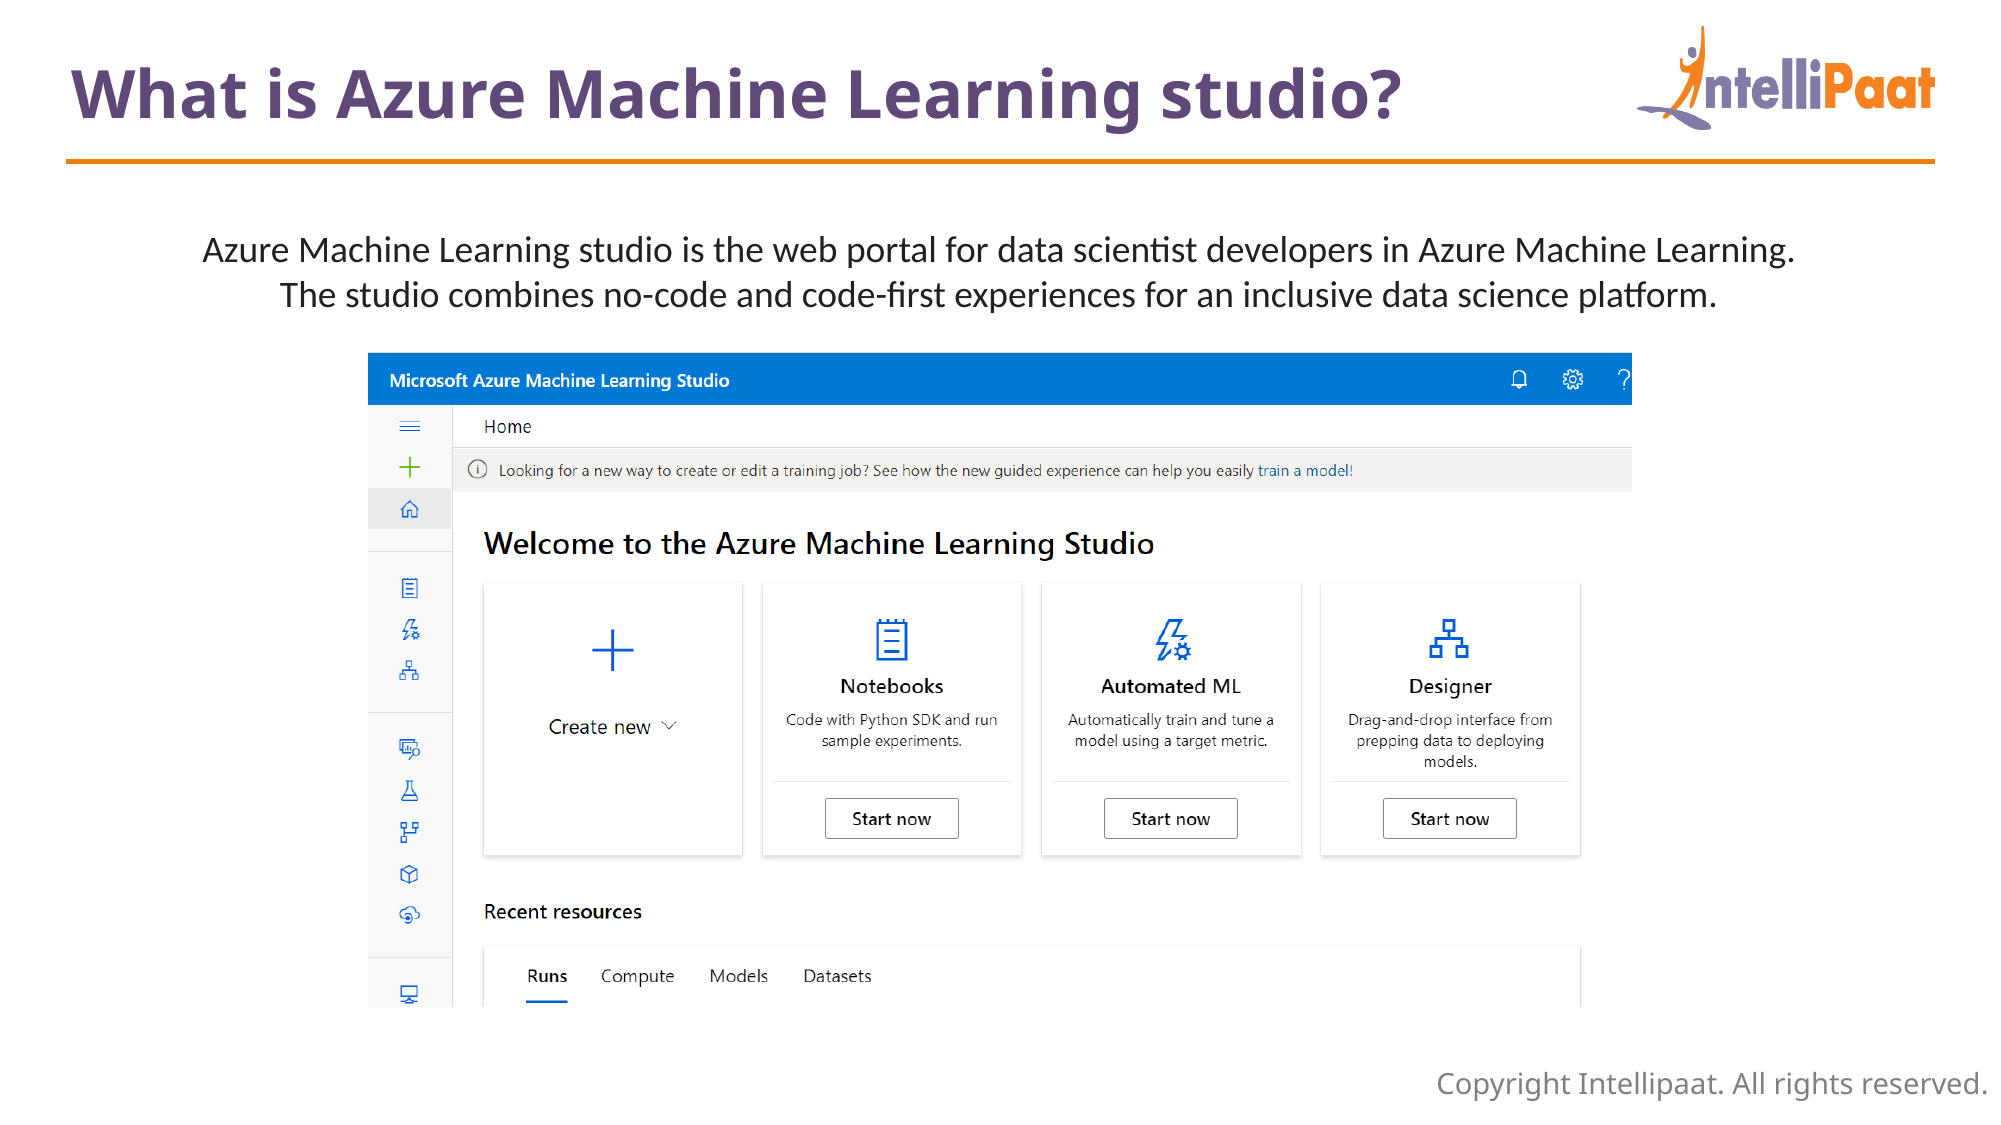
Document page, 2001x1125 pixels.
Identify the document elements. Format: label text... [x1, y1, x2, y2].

text_box What is Azure Machine Learning studio? [71, 33, 1492, 160]
picture [368, 352, 1632, 1007]
text_box Azure Machine Learning studio is the web portal for data scientist developers in Azure Machine Learning. The studio combines no-code and code-first experiences for an inclusive data science platform. [174, 218, 1825, 323]
picture [1637, 26, 1935, 130]
